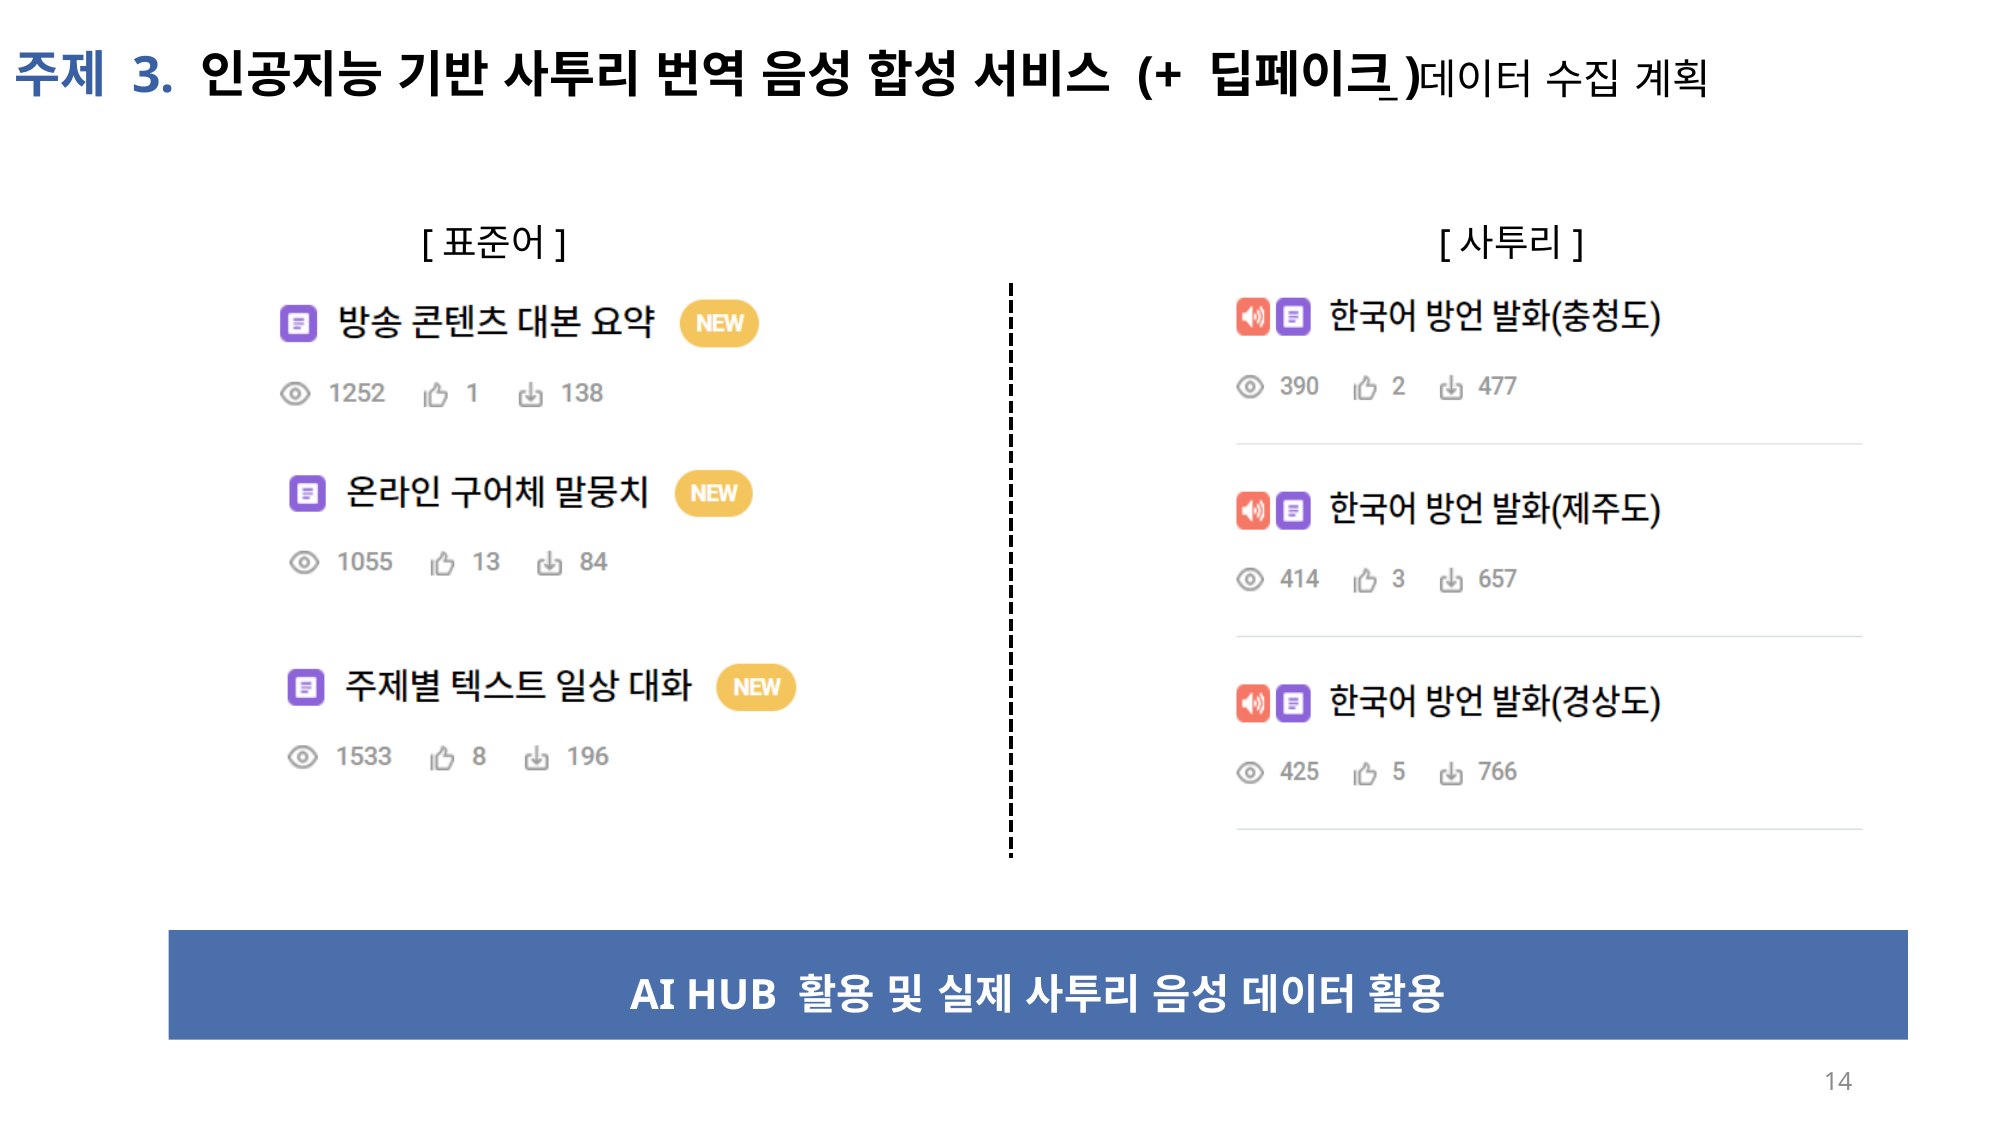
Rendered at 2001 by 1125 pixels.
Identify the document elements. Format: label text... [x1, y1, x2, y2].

text_box [표준어] [406, 211, 714, 260]
picture [280, 627, 888, 806]
picture [1227, 252, 1863, 830]
text_box 주제 3. 인공지능 기반 사투리 번역 음성 합성 서비스 (+ 딥페이크) [0, 35, 1437, 111]
slide_number 14 [1417, 1052, 1868, 1113]
text_box _ 데이터 수집 계획 [1364, 45, 1727, 111]
text_box [사투리] [1423, 211, 1732, 252]
text_box AI HUB 활용 및 실제 사투리 음성 데이터 활용 [168, 929, 1909, 1041]
picture [275, 260, 910, 603]
